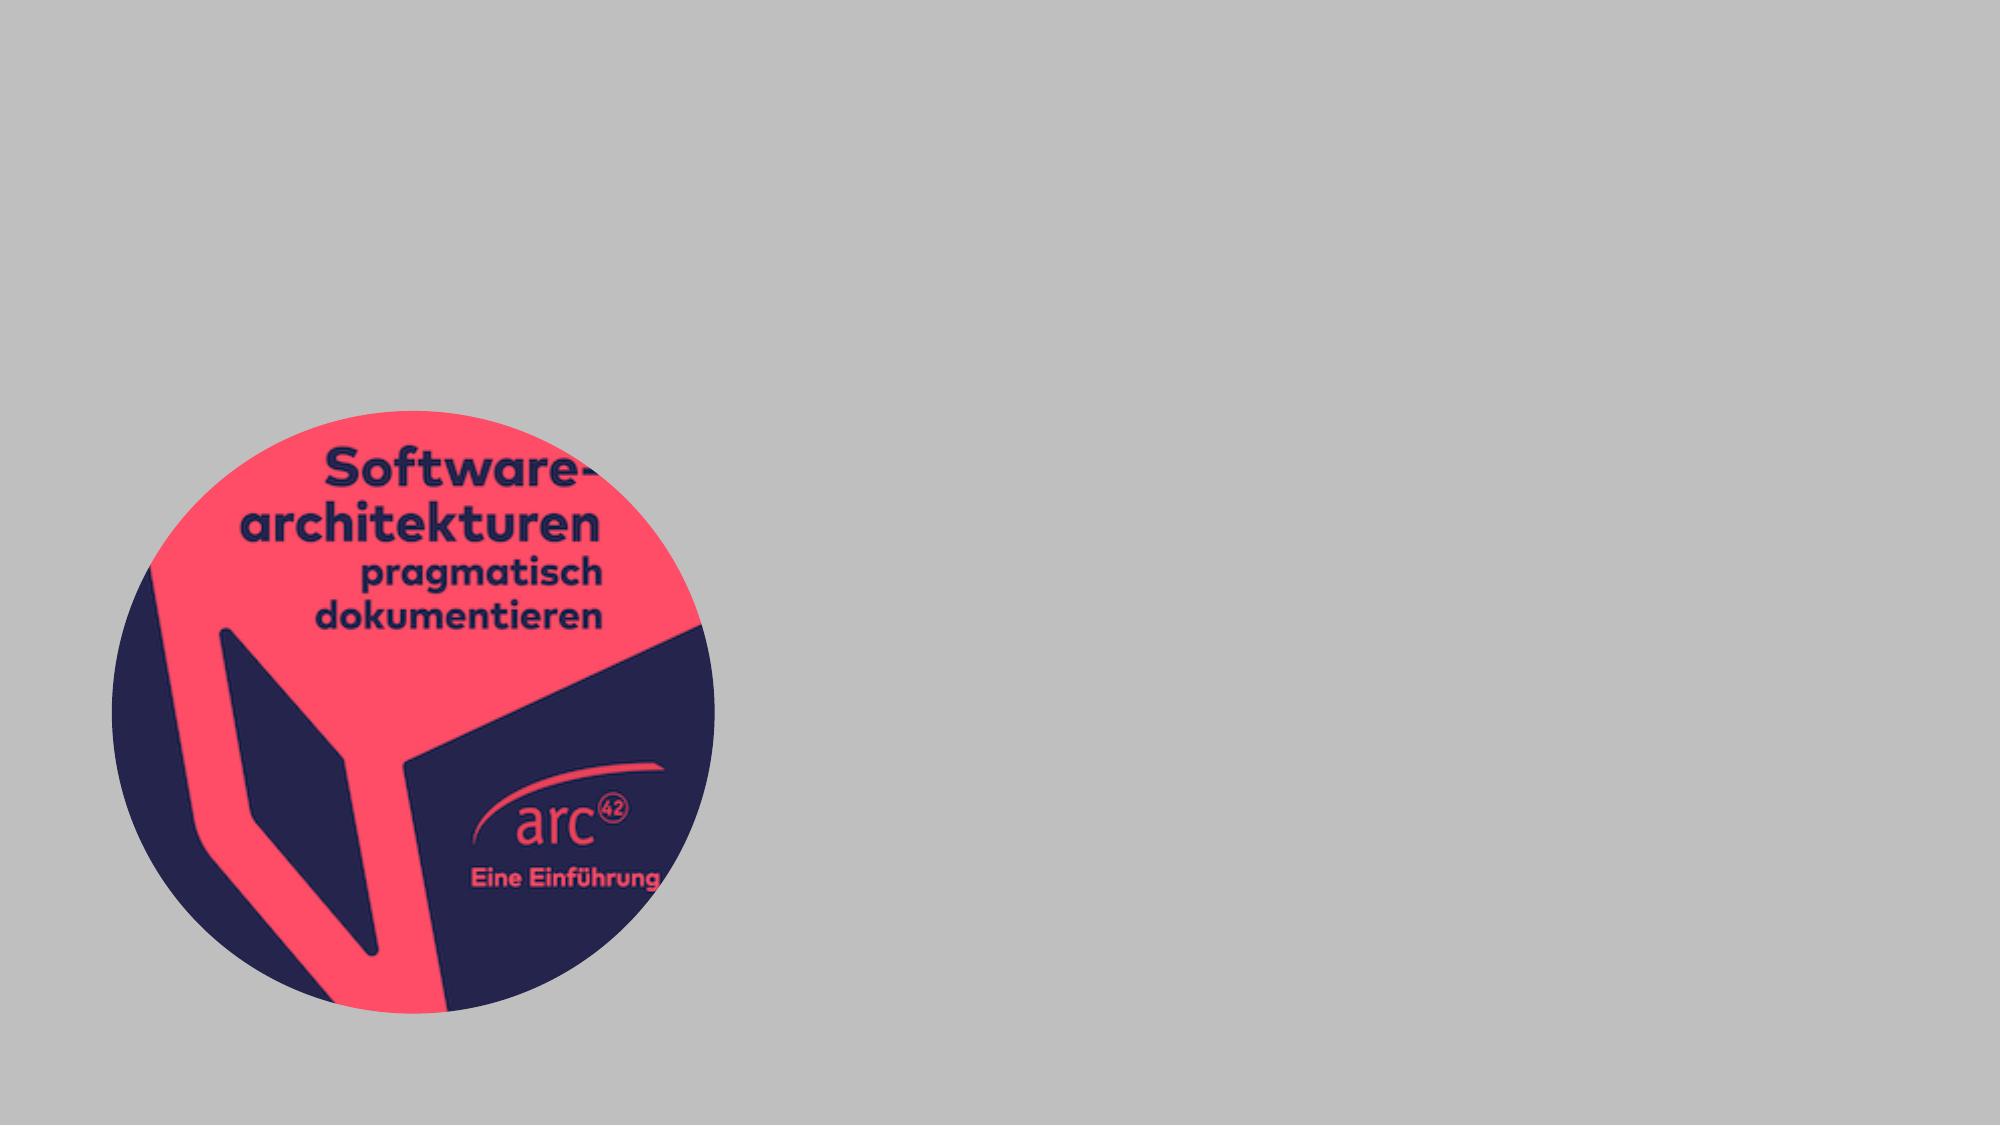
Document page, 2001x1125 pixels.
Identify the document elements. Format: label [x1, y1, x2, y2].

picture [111, 410, 716, 1015]
